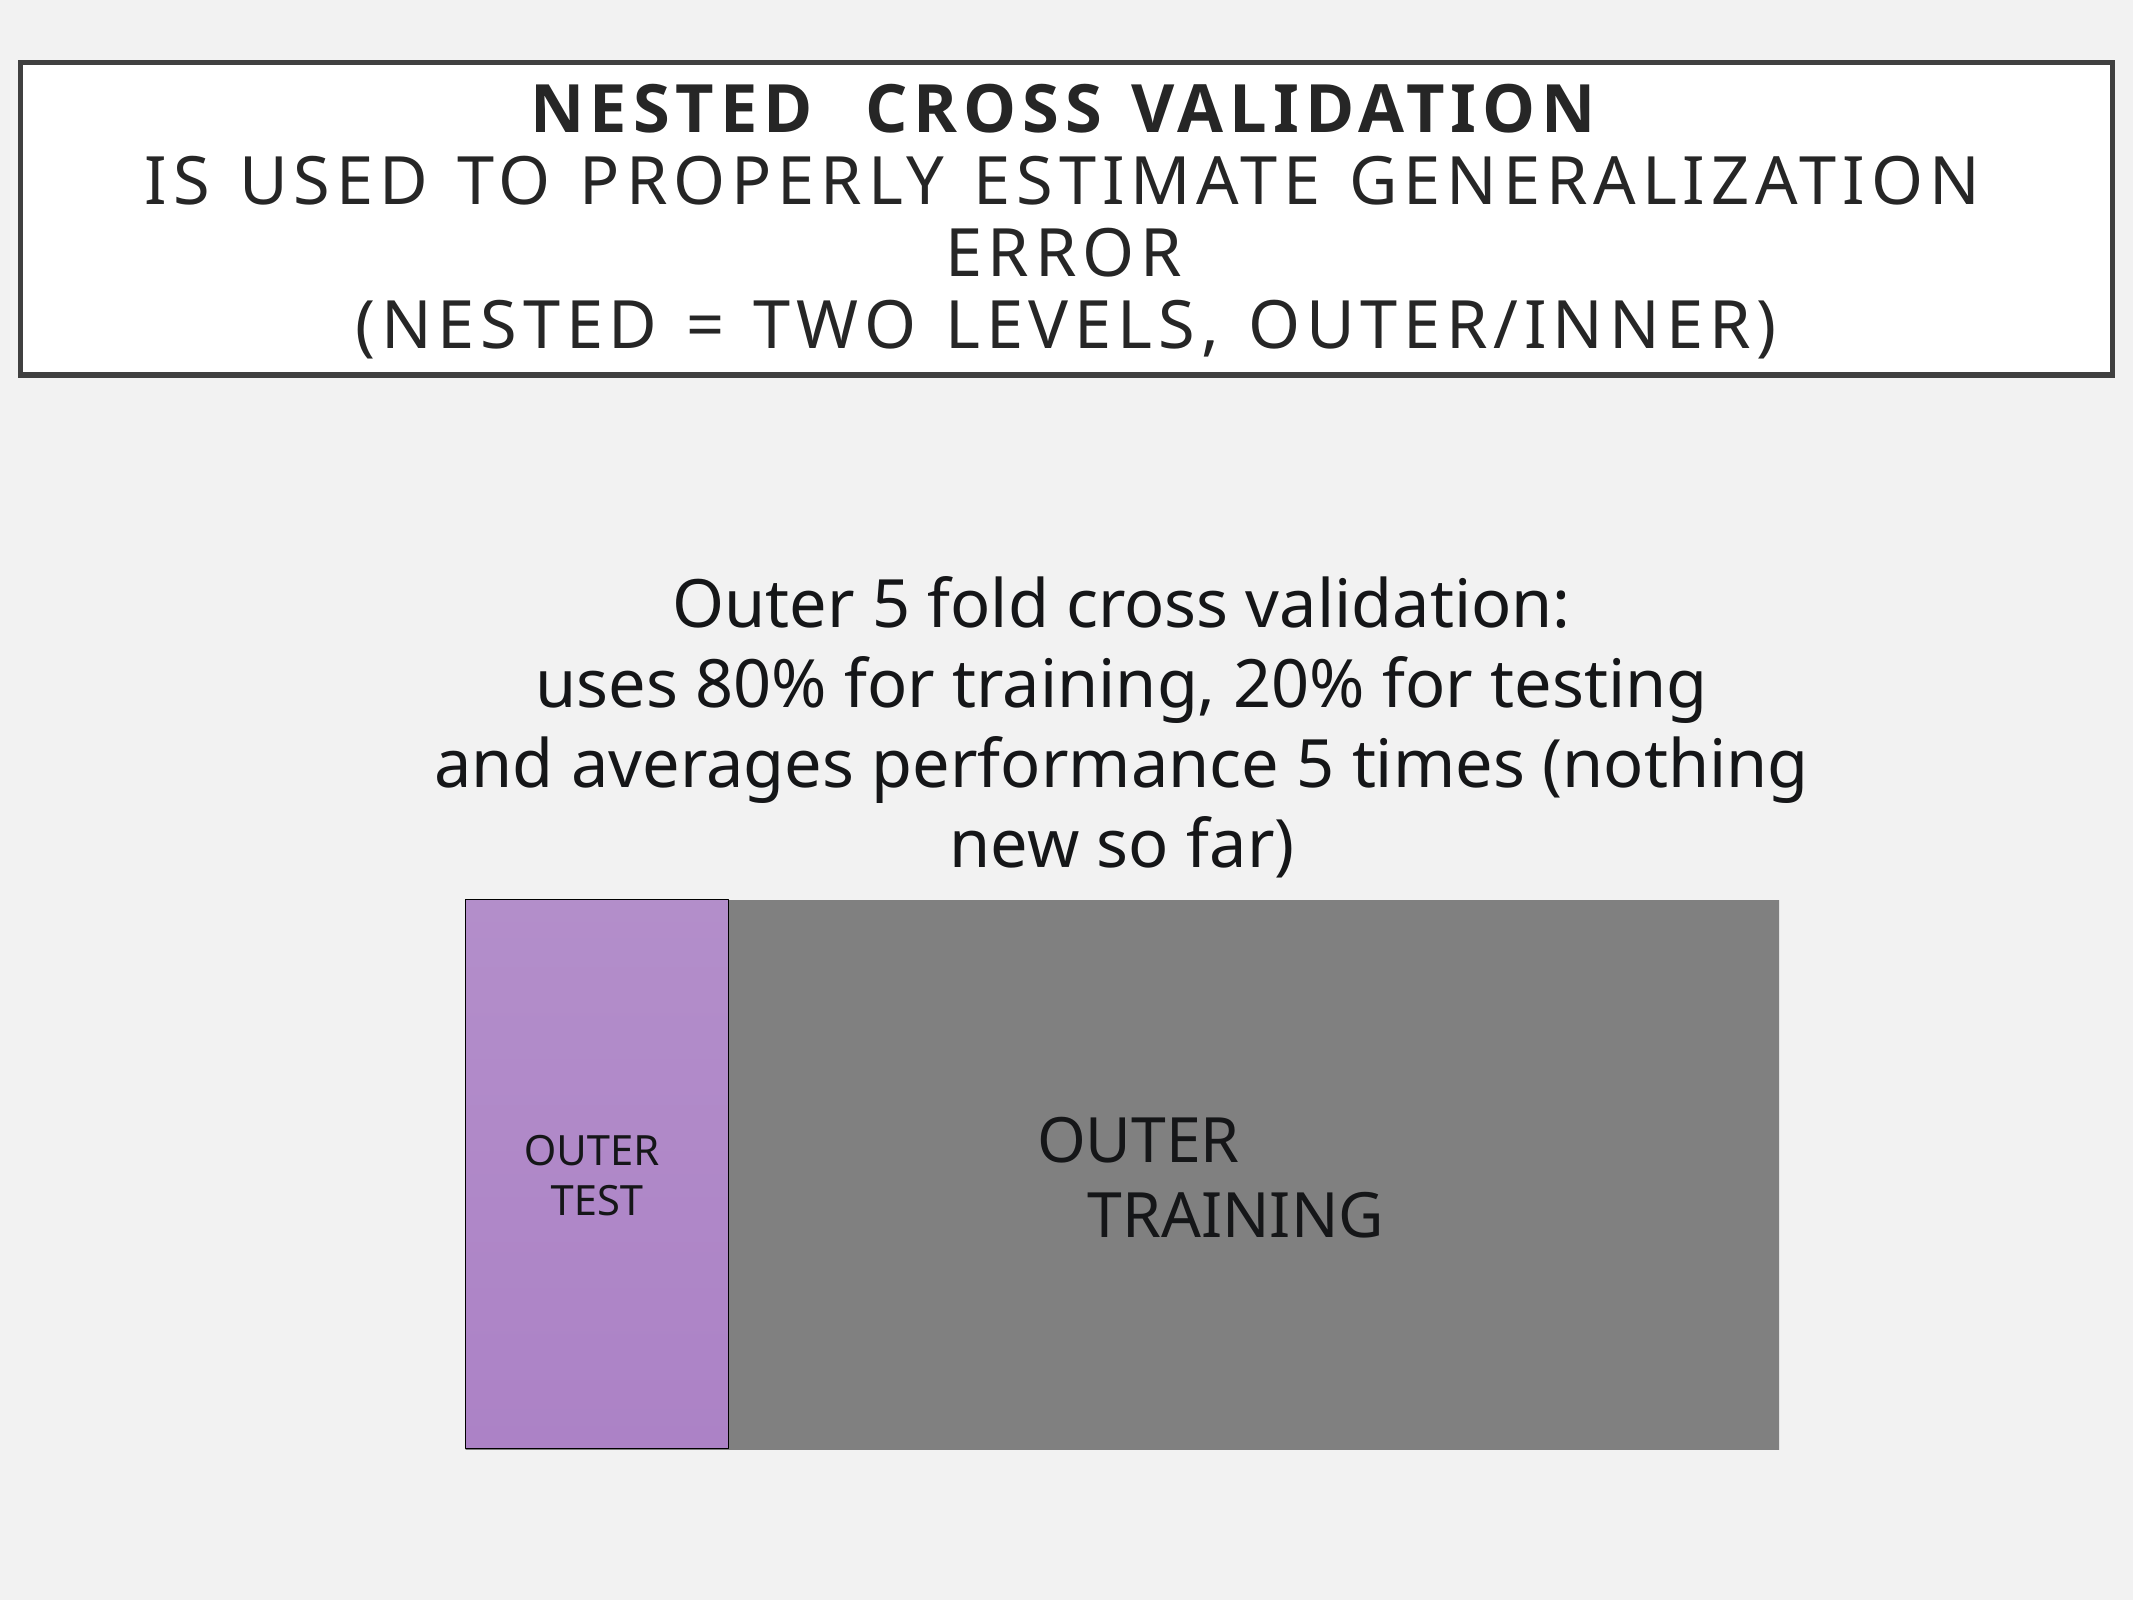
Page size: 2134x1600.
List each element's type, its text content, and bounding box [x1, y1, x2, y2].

text_box Outer 5 fold cross validation: uses 80% for training, 20% for testing and averages performance 5 times (nothing new so far) [347, 553, 1898, 969]
text_box OUTER TRAINING [465, 969, 1780, 1450]
text_box OUTER TEST [465, 969, 729, 1449]
title Nested cross validation is used to properly estimate generalization error (nested = two levels, outer/inner) [18, 60, 2115, 378]
